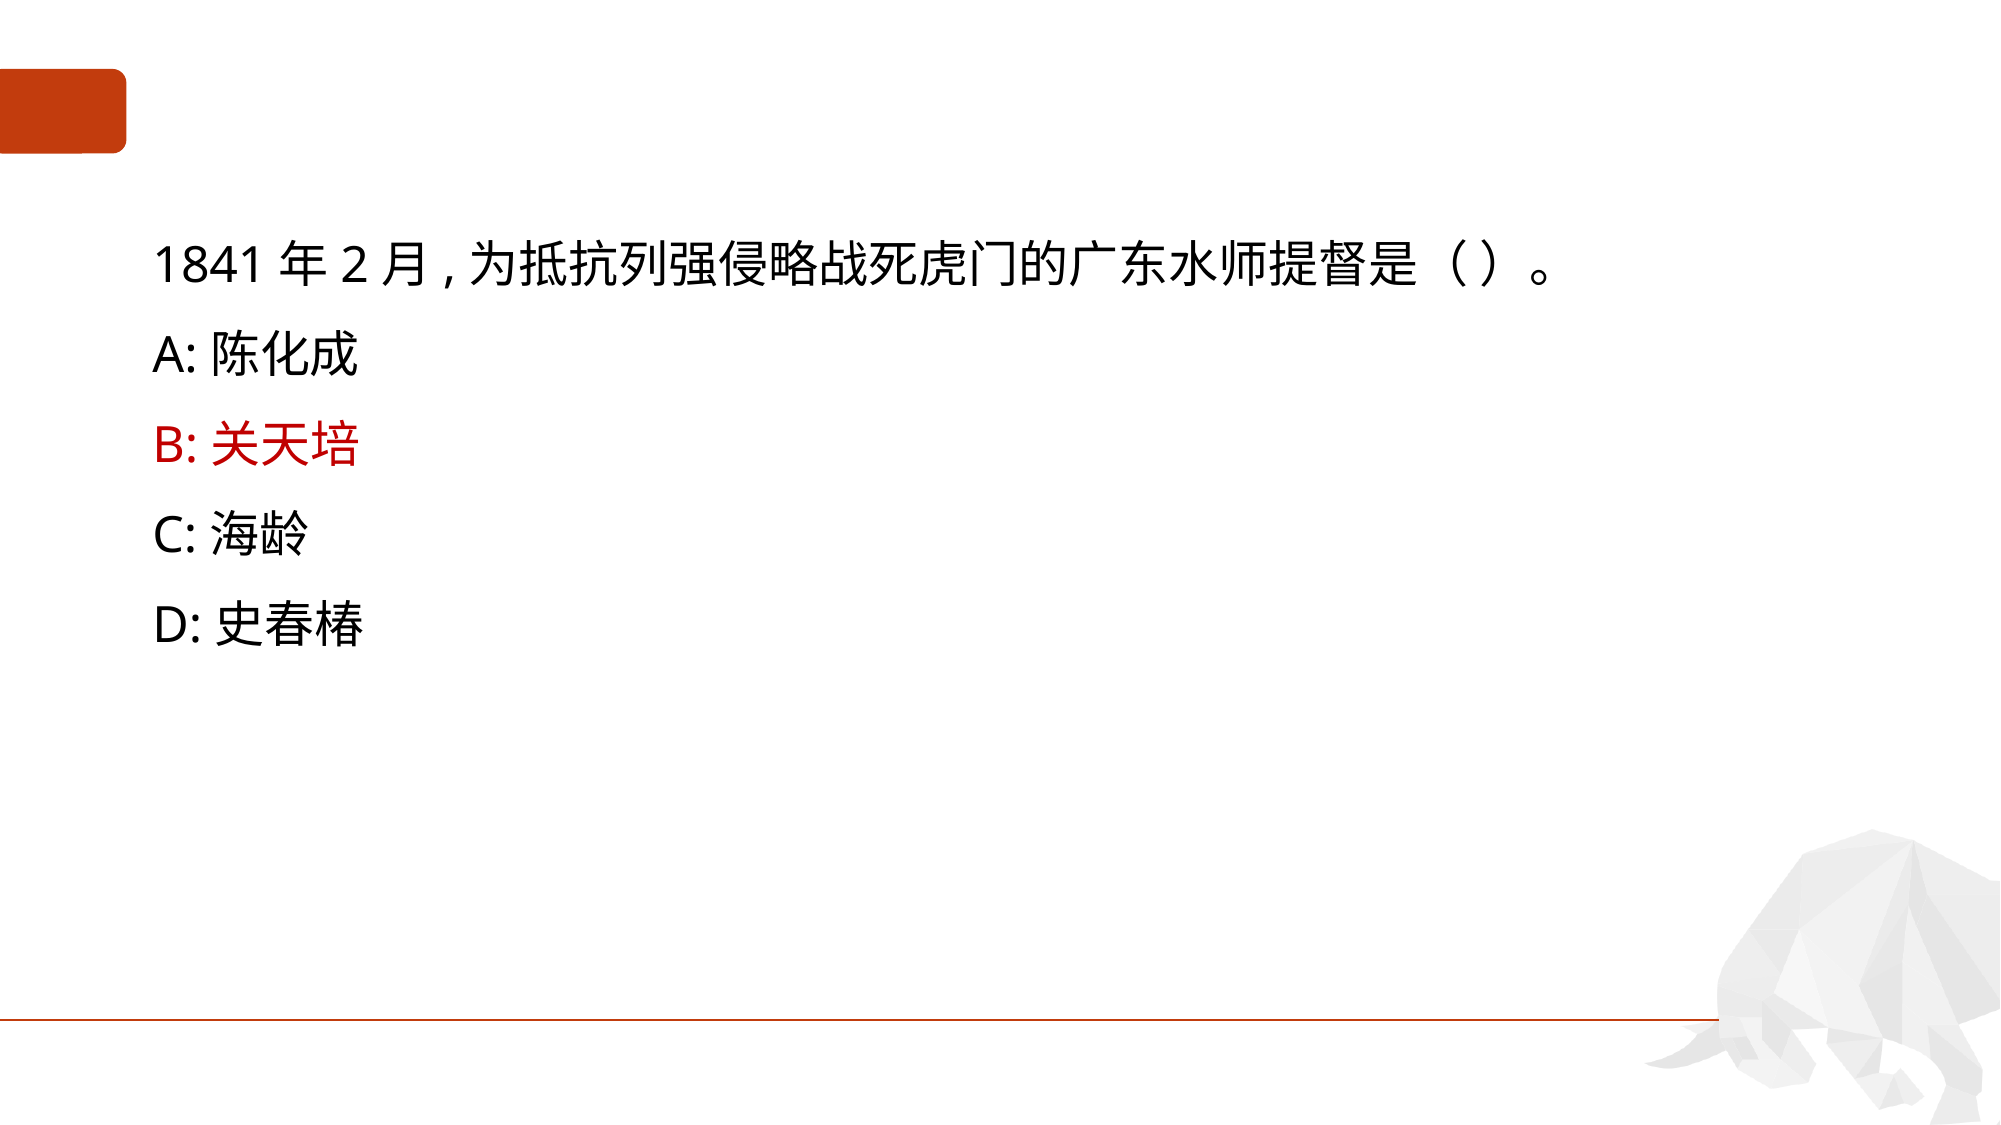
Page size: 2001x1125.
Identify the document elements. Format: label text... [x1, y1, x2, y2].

picture [1644, 829, 2000, 1125]
list 1841年2月,为抵抗列强侵略战死虎门的广东水师提督是（ ）。 A:陈化成 B:关天培 C:海龄 D:史春椿 [137, 195, 1863, 848]
